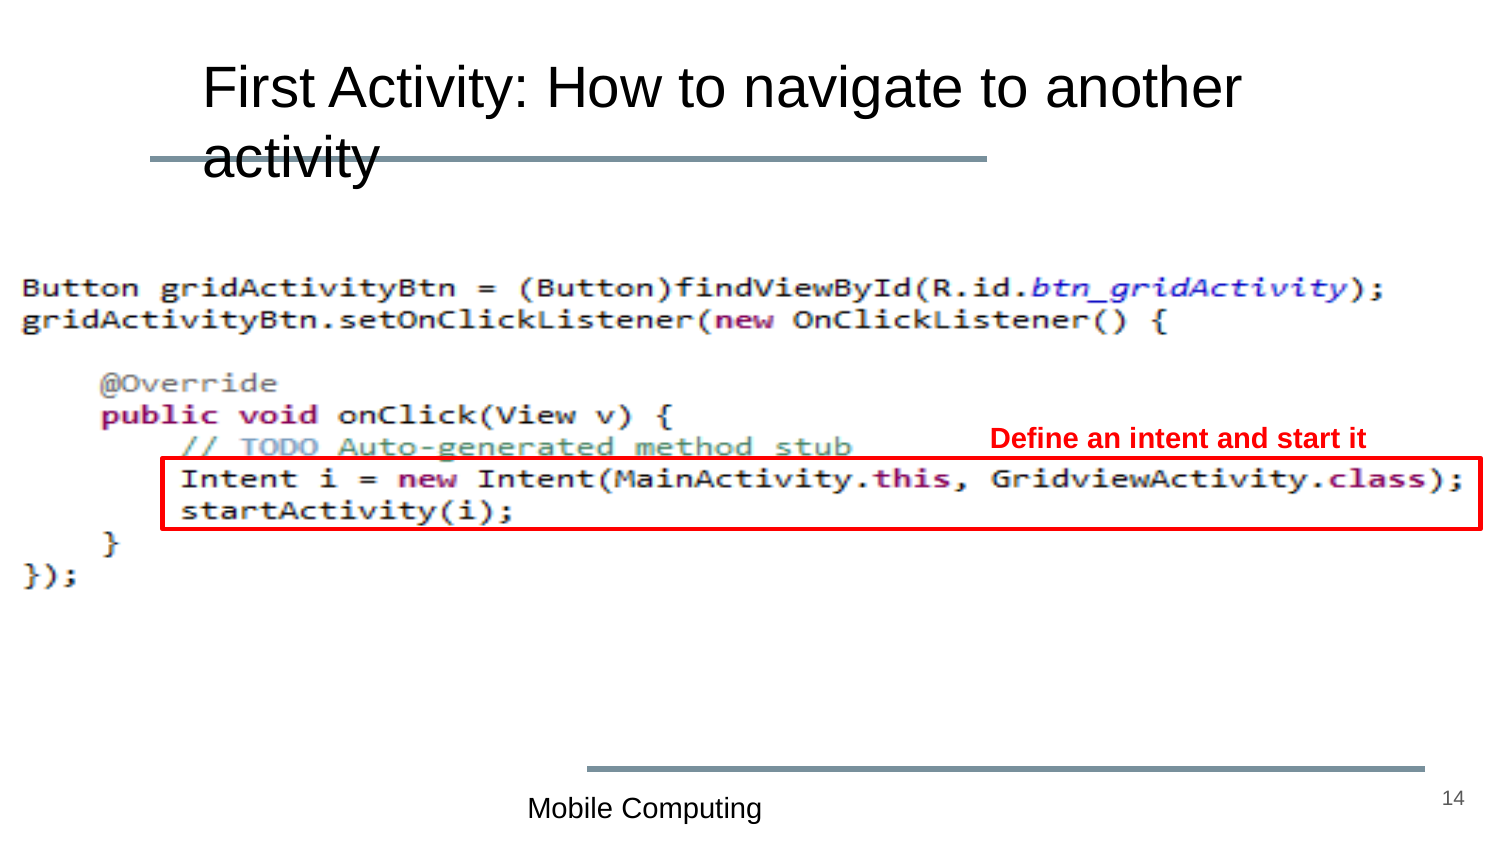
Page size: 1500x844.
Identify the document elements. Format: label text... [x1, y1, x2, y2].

picture [0, 258, 1494, 599]
slide_number 14 [1389, 764, 1480, 830]
title First Activity: How to navigate to another activity [187, 33, 1375, 175]
footer Mobile Computing [512, 782, 988, 827]
